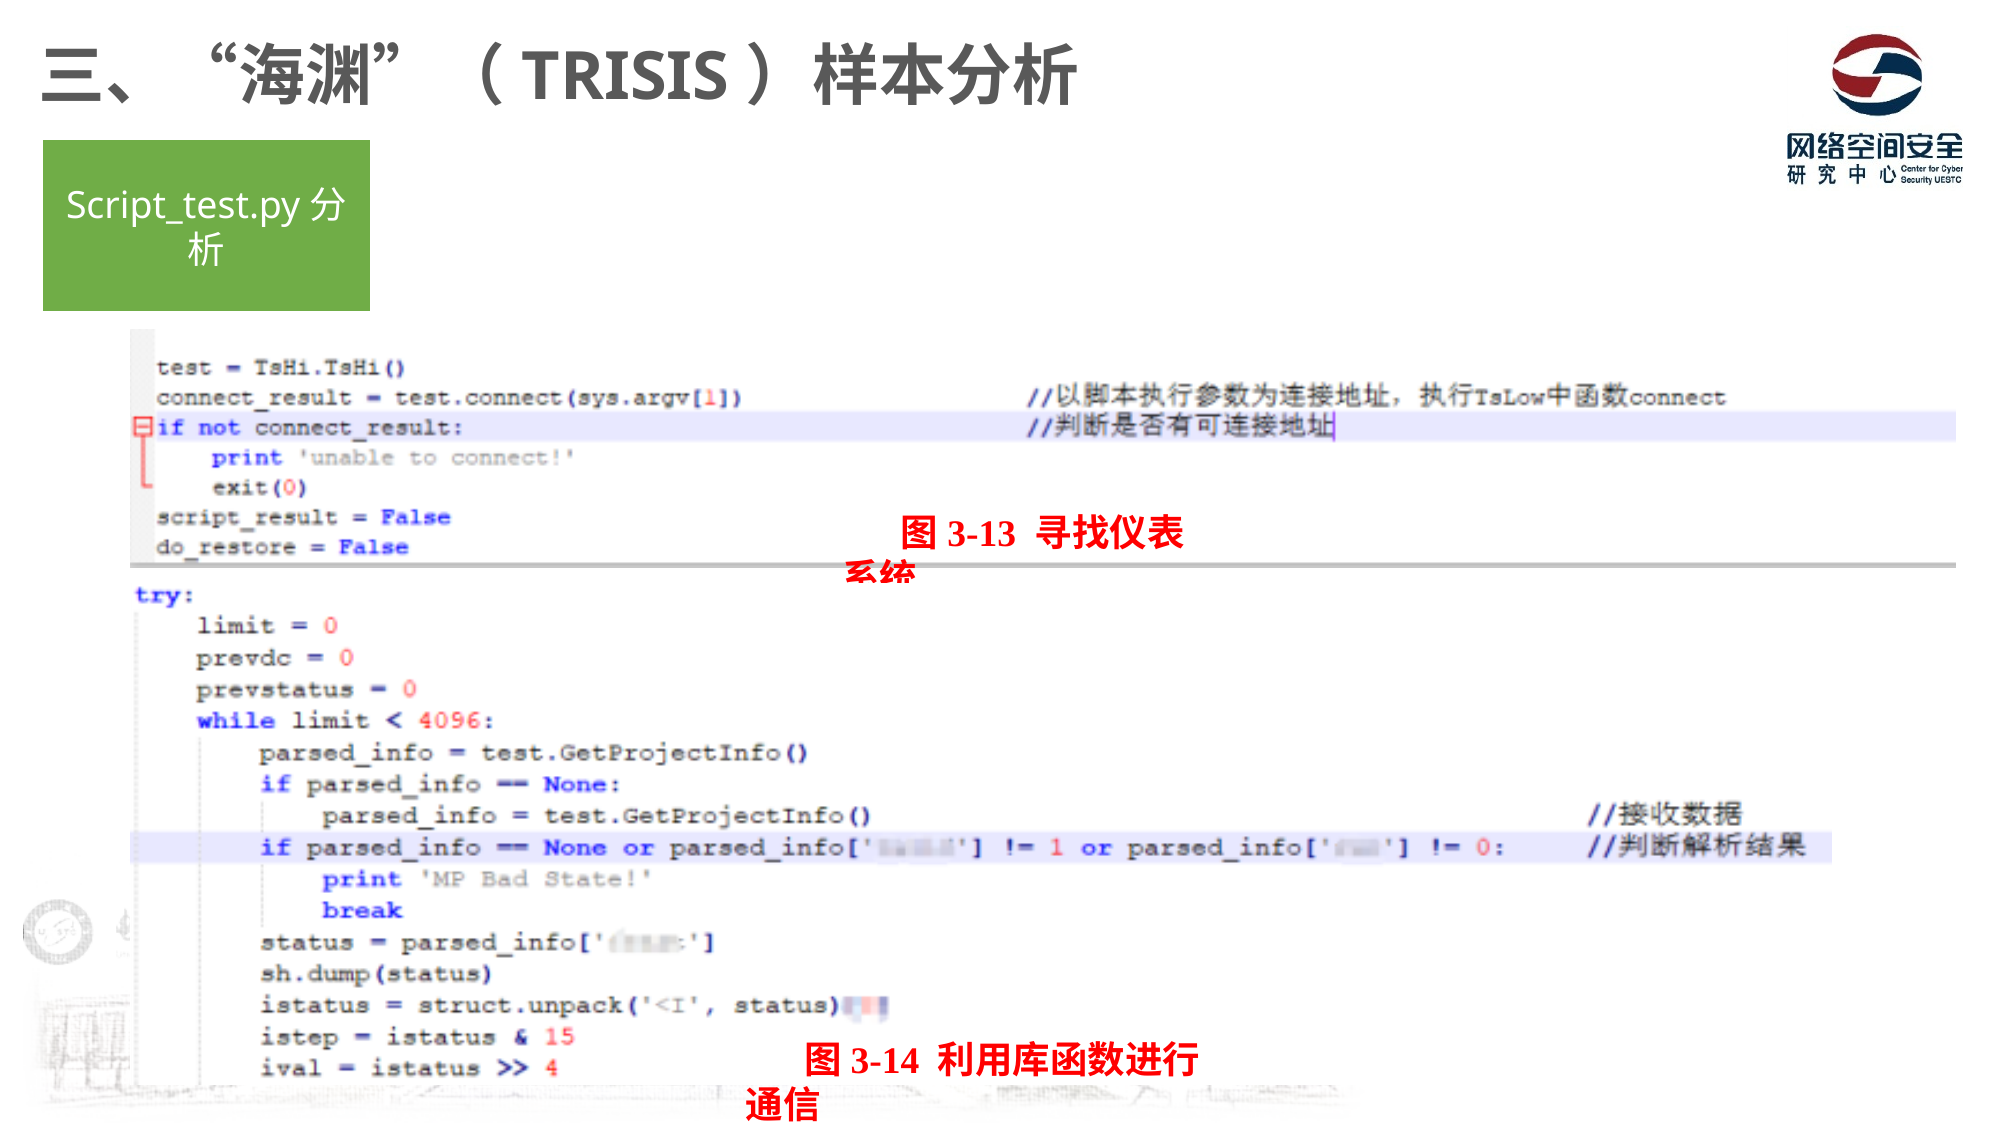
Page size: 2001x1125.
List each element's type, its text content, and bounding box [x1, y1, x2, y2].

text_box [130, 329, 1956, 568]
text_box Script_test.py分析 [40, 137, 374, 314]
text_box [130, 583, 1832, 1090]
picture [1787, 26, 1963, 191]
text_box 三、“海渊”（TRISIS）样本分析 [23, 25, 1678, 121]
